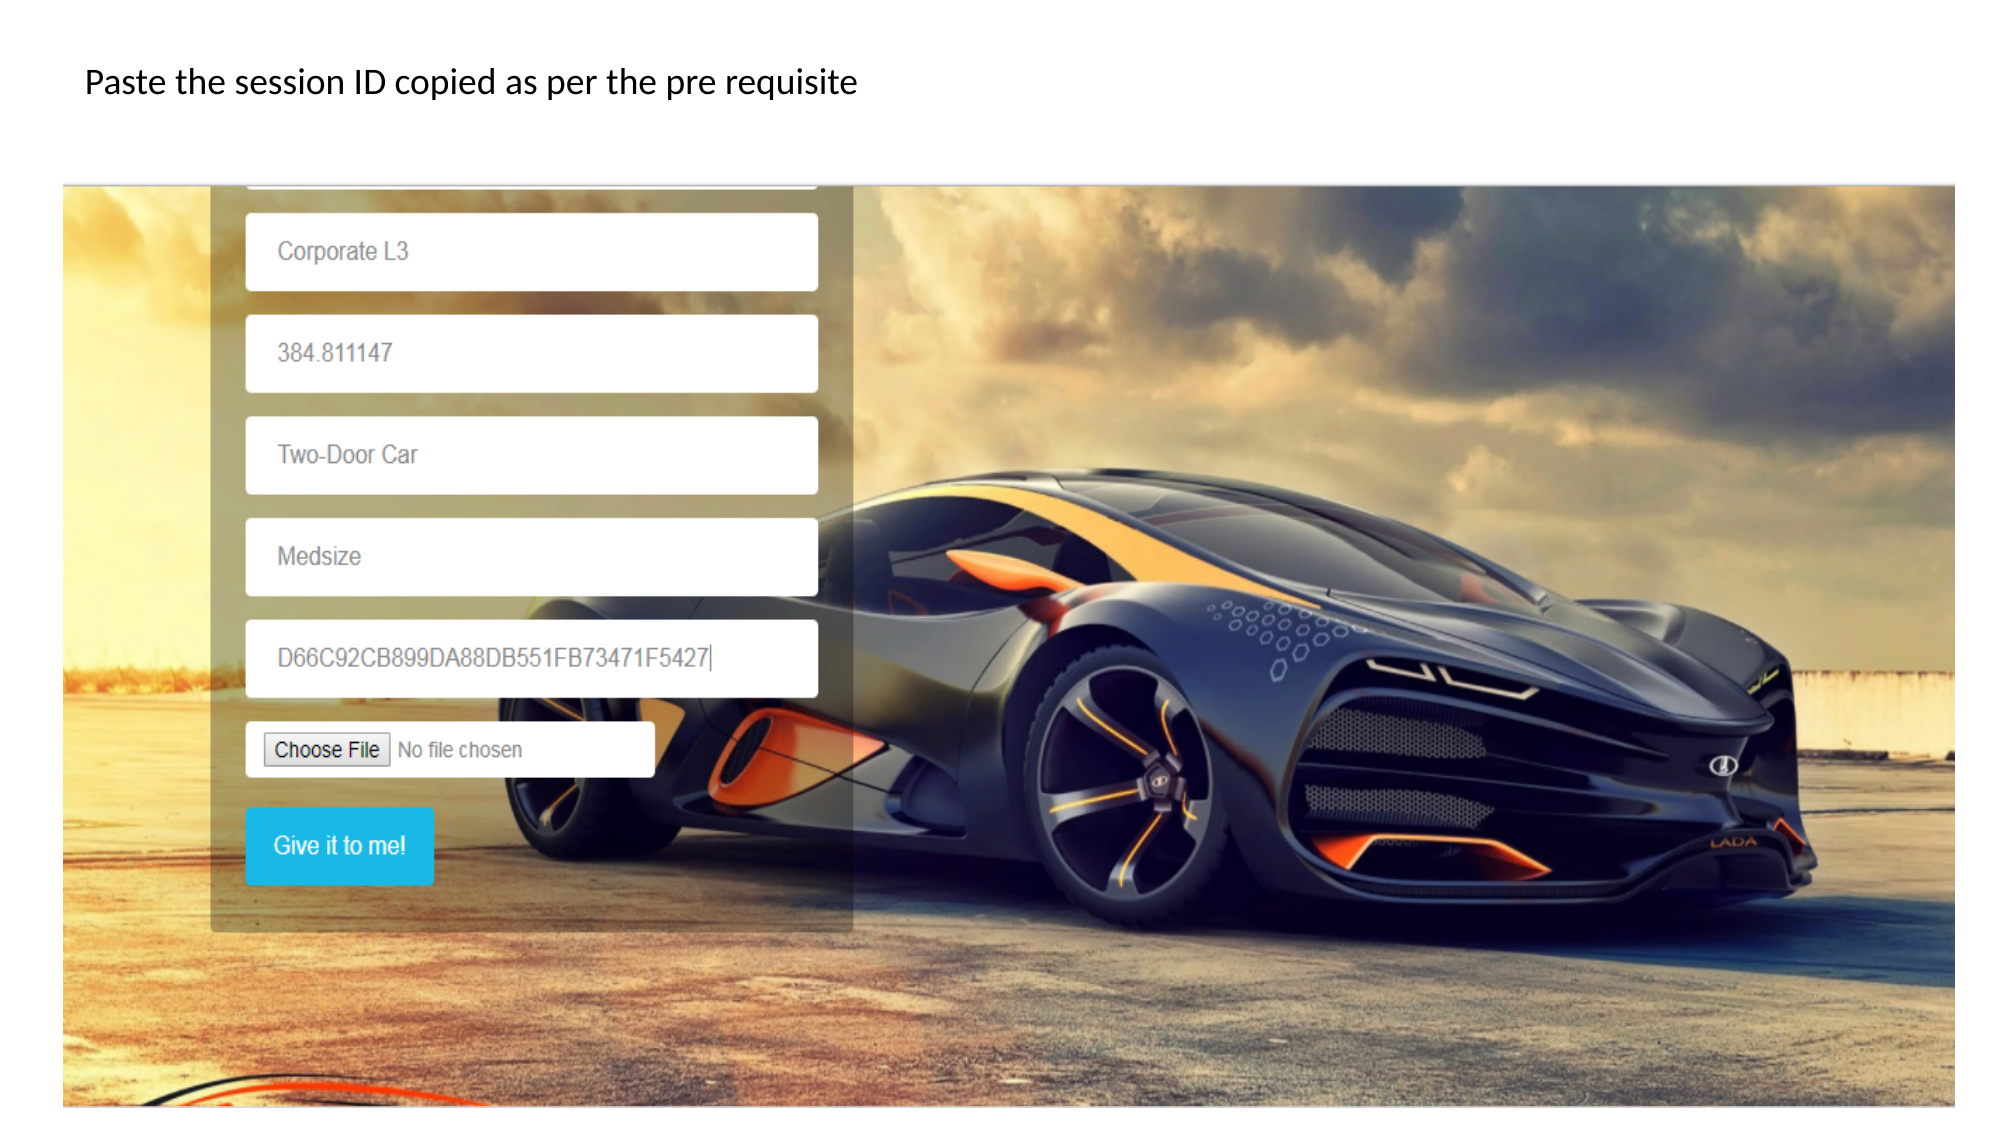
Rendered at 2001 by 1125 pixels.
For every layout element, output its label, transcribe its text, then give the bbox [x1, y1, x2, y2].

picture [63, 182, 1955, 1108]
text_box Paste the session ID copied as per the pre requisite [70, 49, 875, 110]
